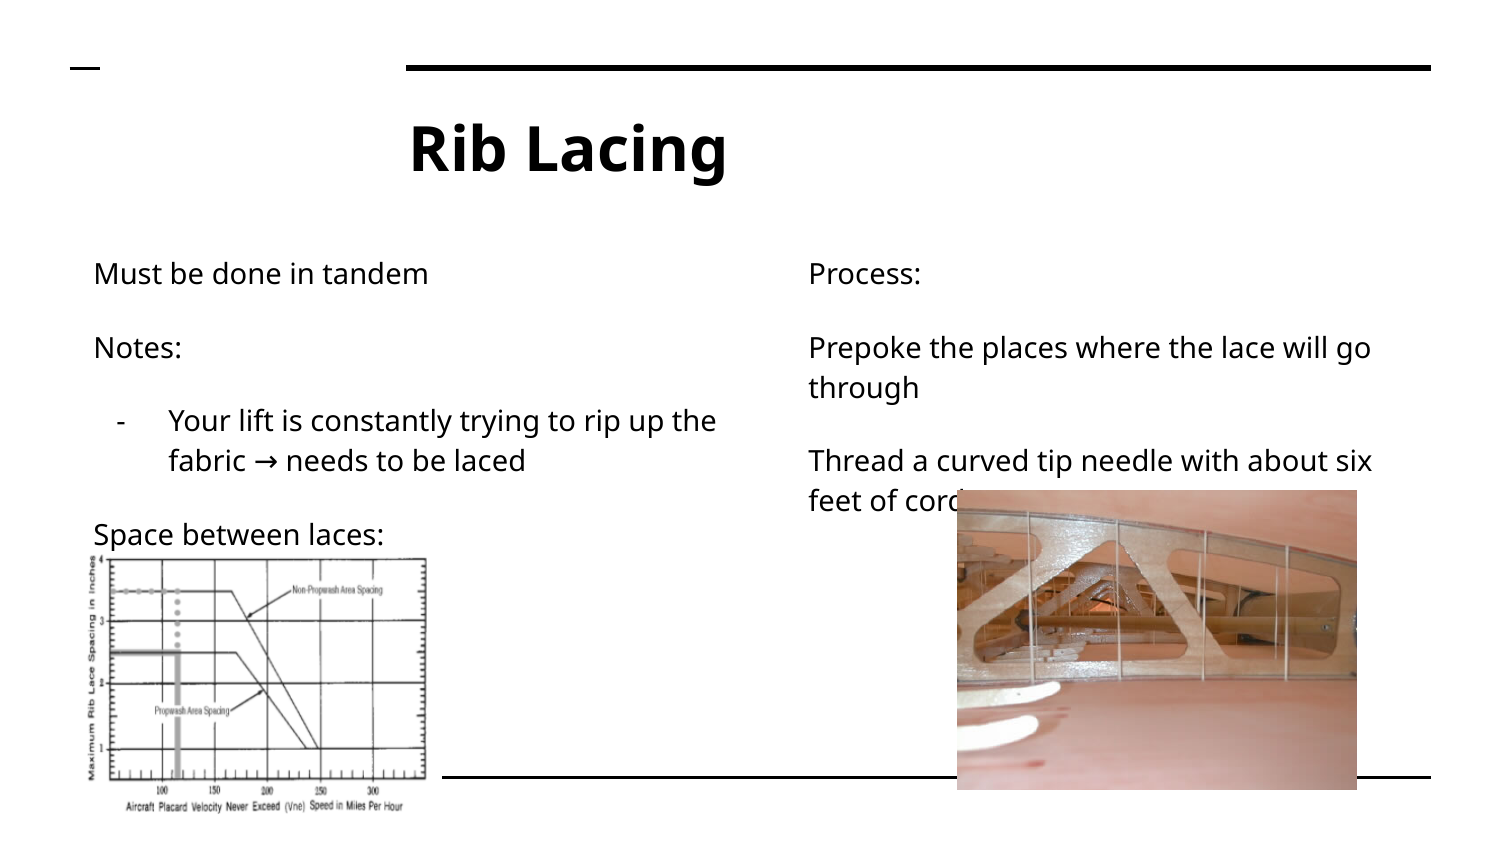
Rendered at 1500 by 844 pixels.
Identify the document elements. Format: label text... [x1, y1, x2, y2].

picture [78, 551, 442, 821]
title Rib Lacing [393, 94, 1431, 199]
list Must be done in tandem Notes: Your lift is constantly trying to rip up the fabric → needs to be laced Space between laces: [78, 235, 764, 756]
picture [957, 490, 1357, 790]
list Process: Prepoke the places where the lace will go through Thread a curved tip needle with about six feet of cord. [793, 235, 1431, 756]
